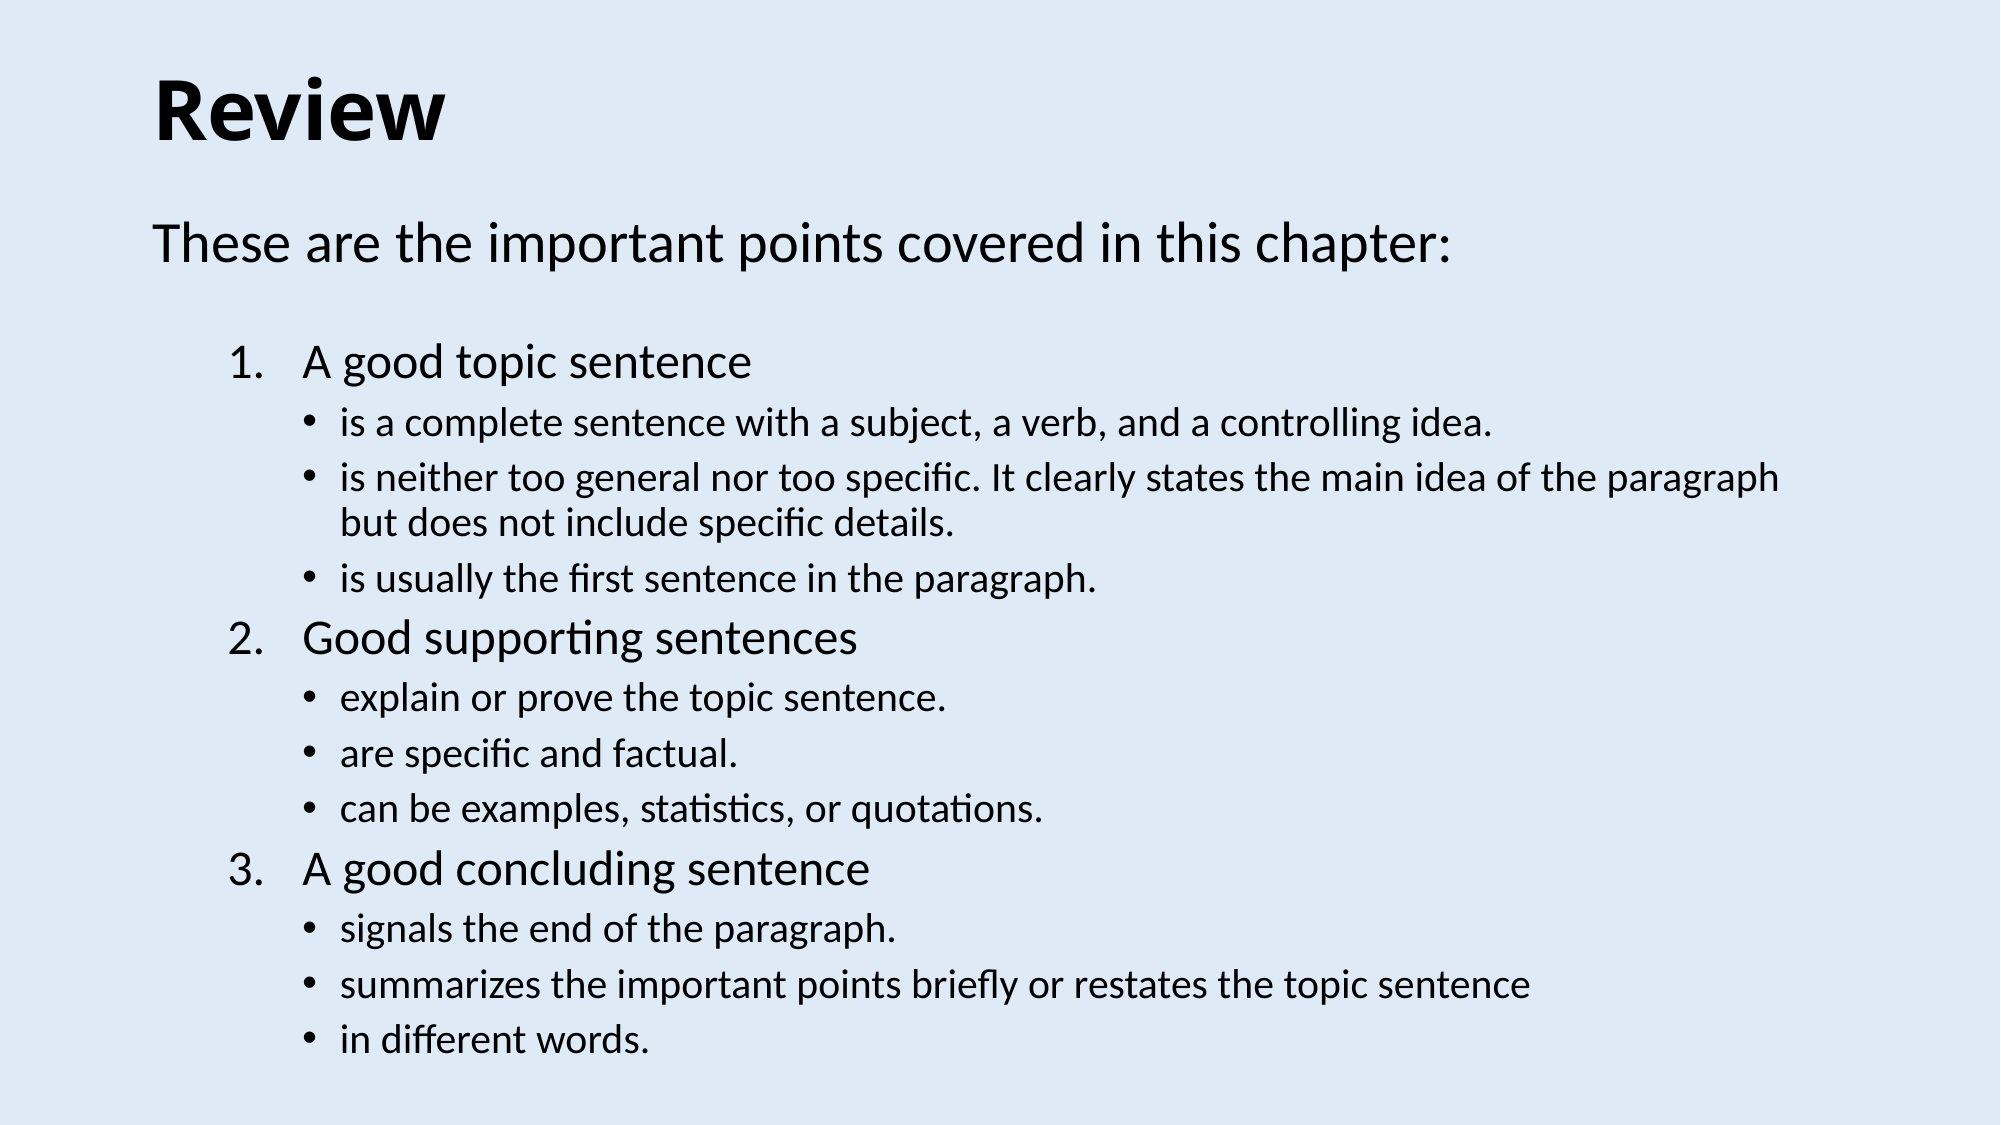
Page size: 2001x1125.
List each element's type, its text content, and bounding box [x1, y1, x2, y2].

list These are the important points covered in this chapter: A good topic sentence is a complete sentence with a subject, a verb, and a controlling idea. is neither too general nor too specific. It clearly states the main idea of the paragraph but does not include specific details. is usually the first sentence in the paragraph. Good supporting sentences explain or prove the topic sentence. are specific and factual. can be examples, statistics, or quotations. A good concluding sentence signals the end of the paragraph. summarizes the important points briefly or restates the topic sentence in different words. [137, 204, 1863, 1112]
title Review [137, 55, 1863, 172]
